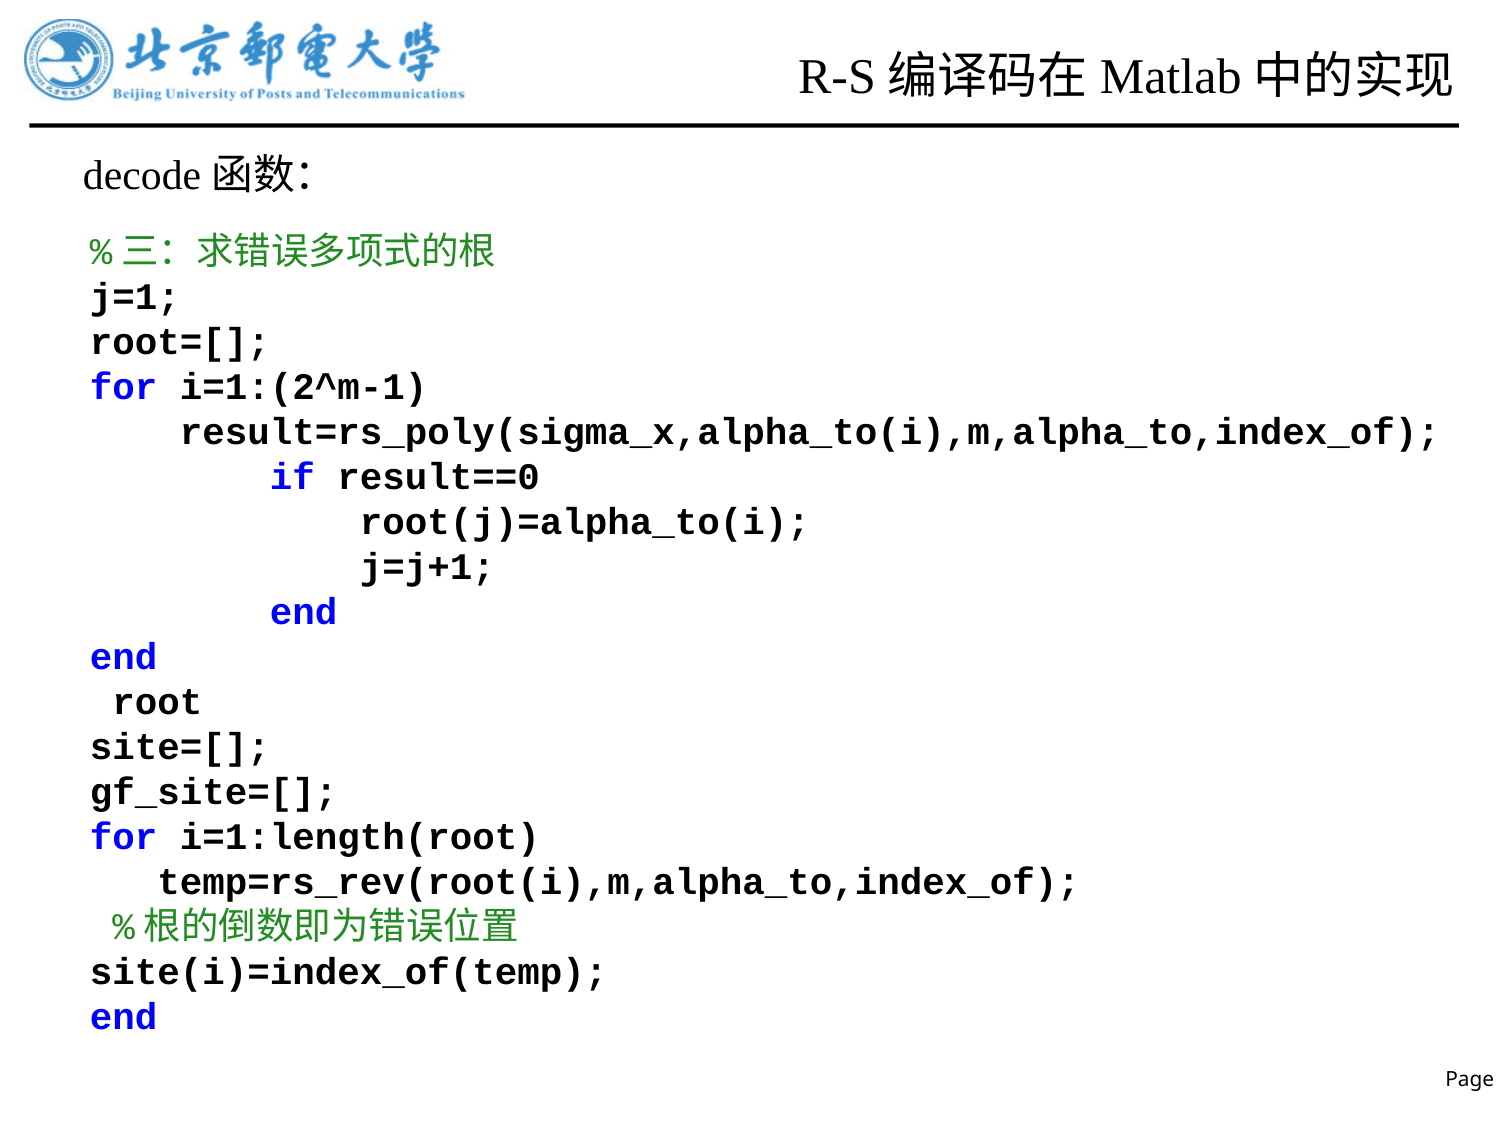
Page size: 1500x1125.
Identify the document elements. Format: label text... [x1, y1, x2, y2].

title R-S编译码在Matlab中的实现 [728, 16, 1469, 130]
text_box %三：求错误多项式的根 j=1; root=[]; for i=1:(2^m-1) result=rs_poly(sigma_x,alpha_to(i),m,alpha_to,index_of); if result==0 root(j)=alpha_to(i); j=j+1; end end root site=[]; gf_site=[]; for i=1:length(root) temp=rs_rev(root(i),m,alpha_to,index_of); %根的倒数即为错误位置 site(i)=index_of(temp); end [75, 219, 1500, 1125]
text_box decode函数： [30, 129, 389, 218]
picture [23, 19, 467, 102]
